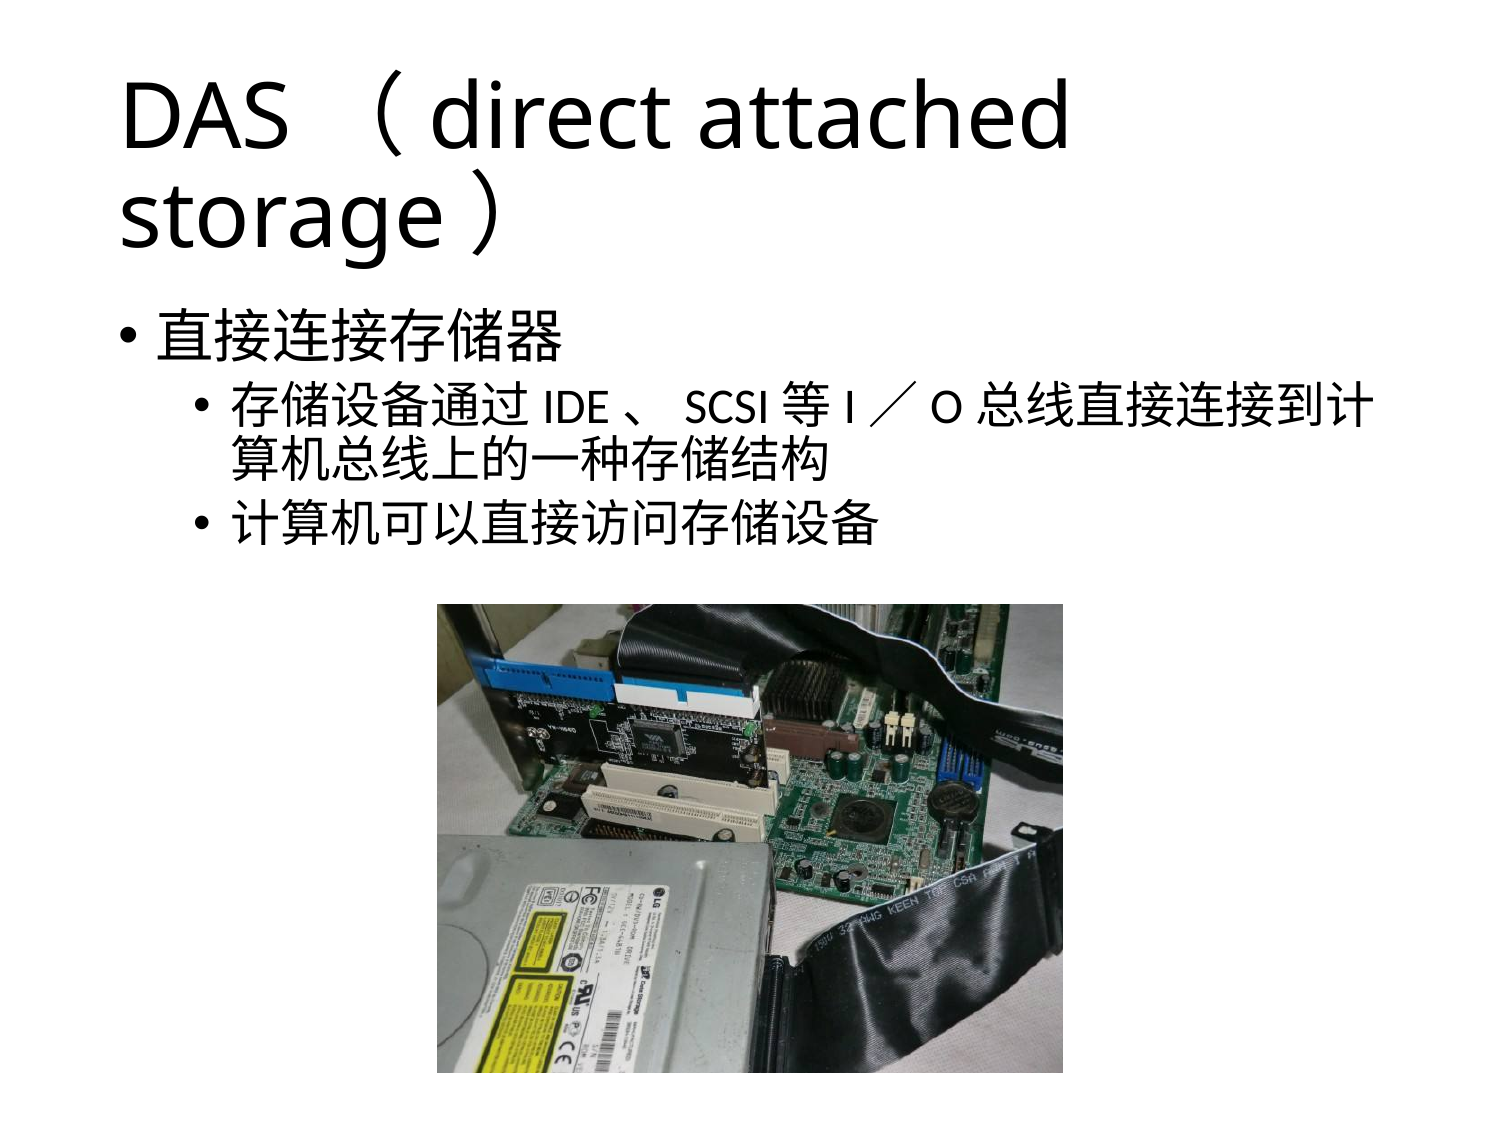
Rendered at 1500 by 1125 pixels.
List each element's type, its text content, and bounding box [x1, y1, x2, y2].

list 直接连接存储器 存储设备通过IDE、SCSI等I／O总线直接连接到计算机总线上的一种存储结构 计算机可以直接访问存储设备 [103, 299, 1397, 1014]
picture [437, 604, 1063, 1073]
title DAS（direct attached storage） [103, 59, 1397, 278]
